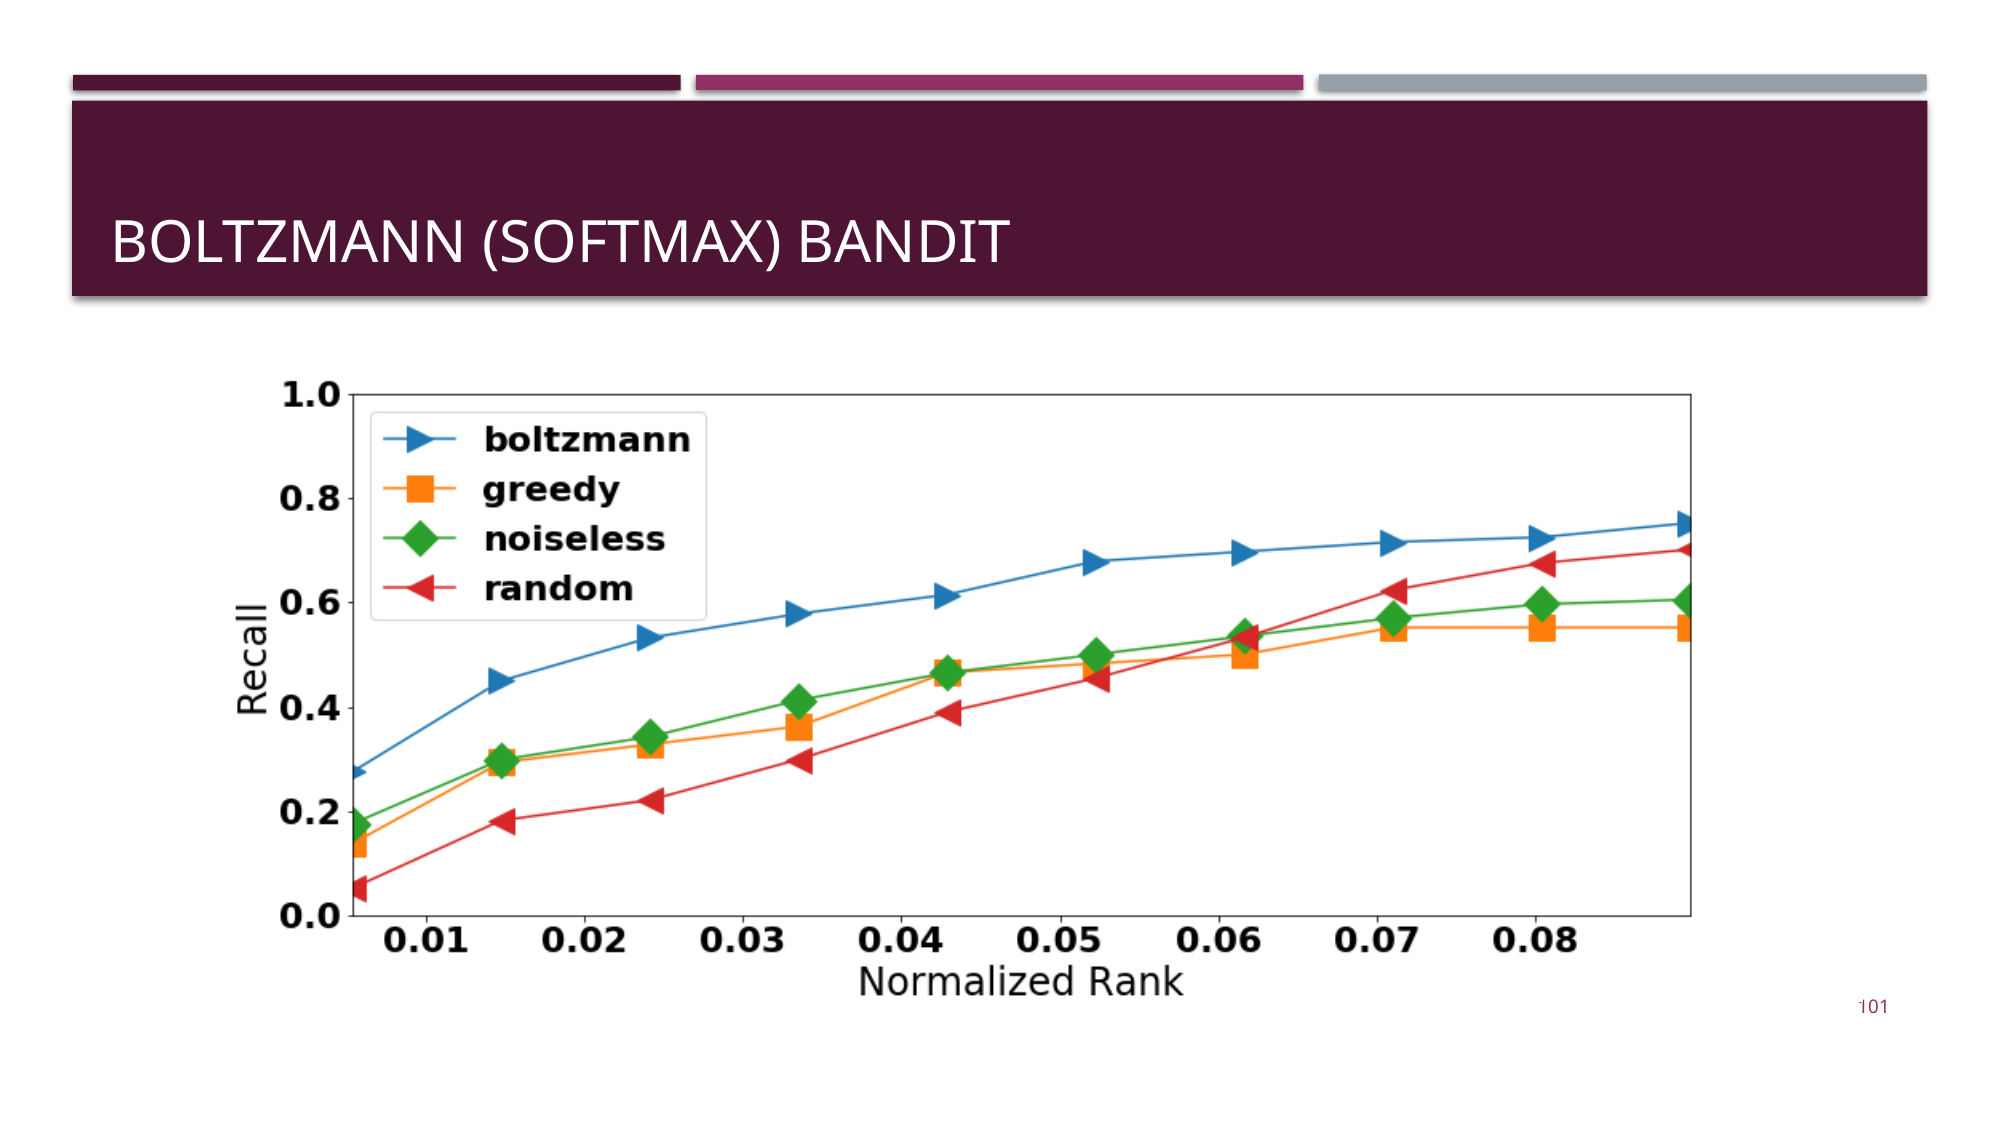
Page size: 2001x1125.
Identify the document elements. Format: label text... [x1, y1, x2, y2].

title Boltzmann (softmax) bandit [95, 115, 1905, 282]
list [136, 310, 1863, 1002]
slide_number 101 [1732, 977, 1905, 1037]
